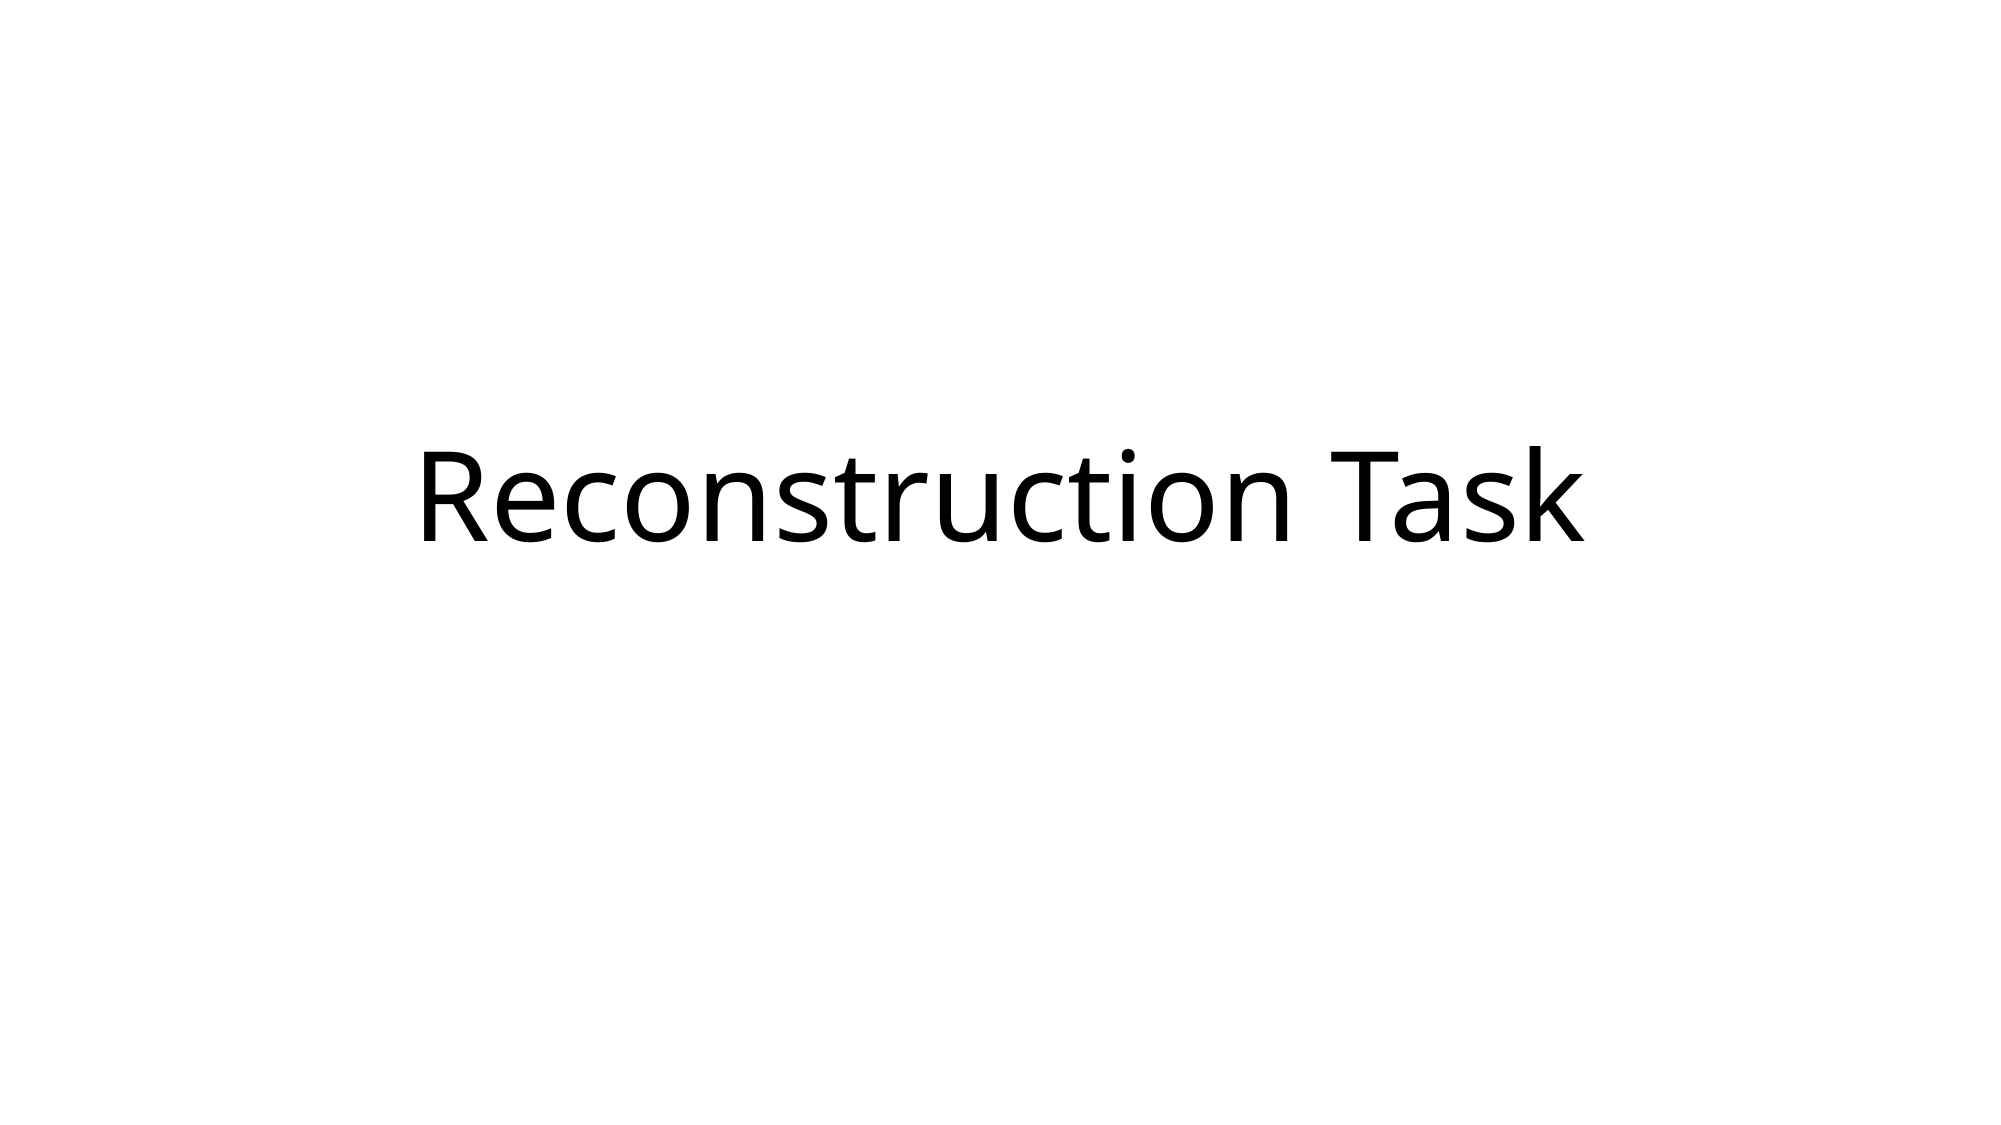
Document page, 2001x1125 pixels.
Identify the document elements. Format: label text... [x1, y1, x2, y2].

title Reconstruction Task [249, 184, 1750, 576]
